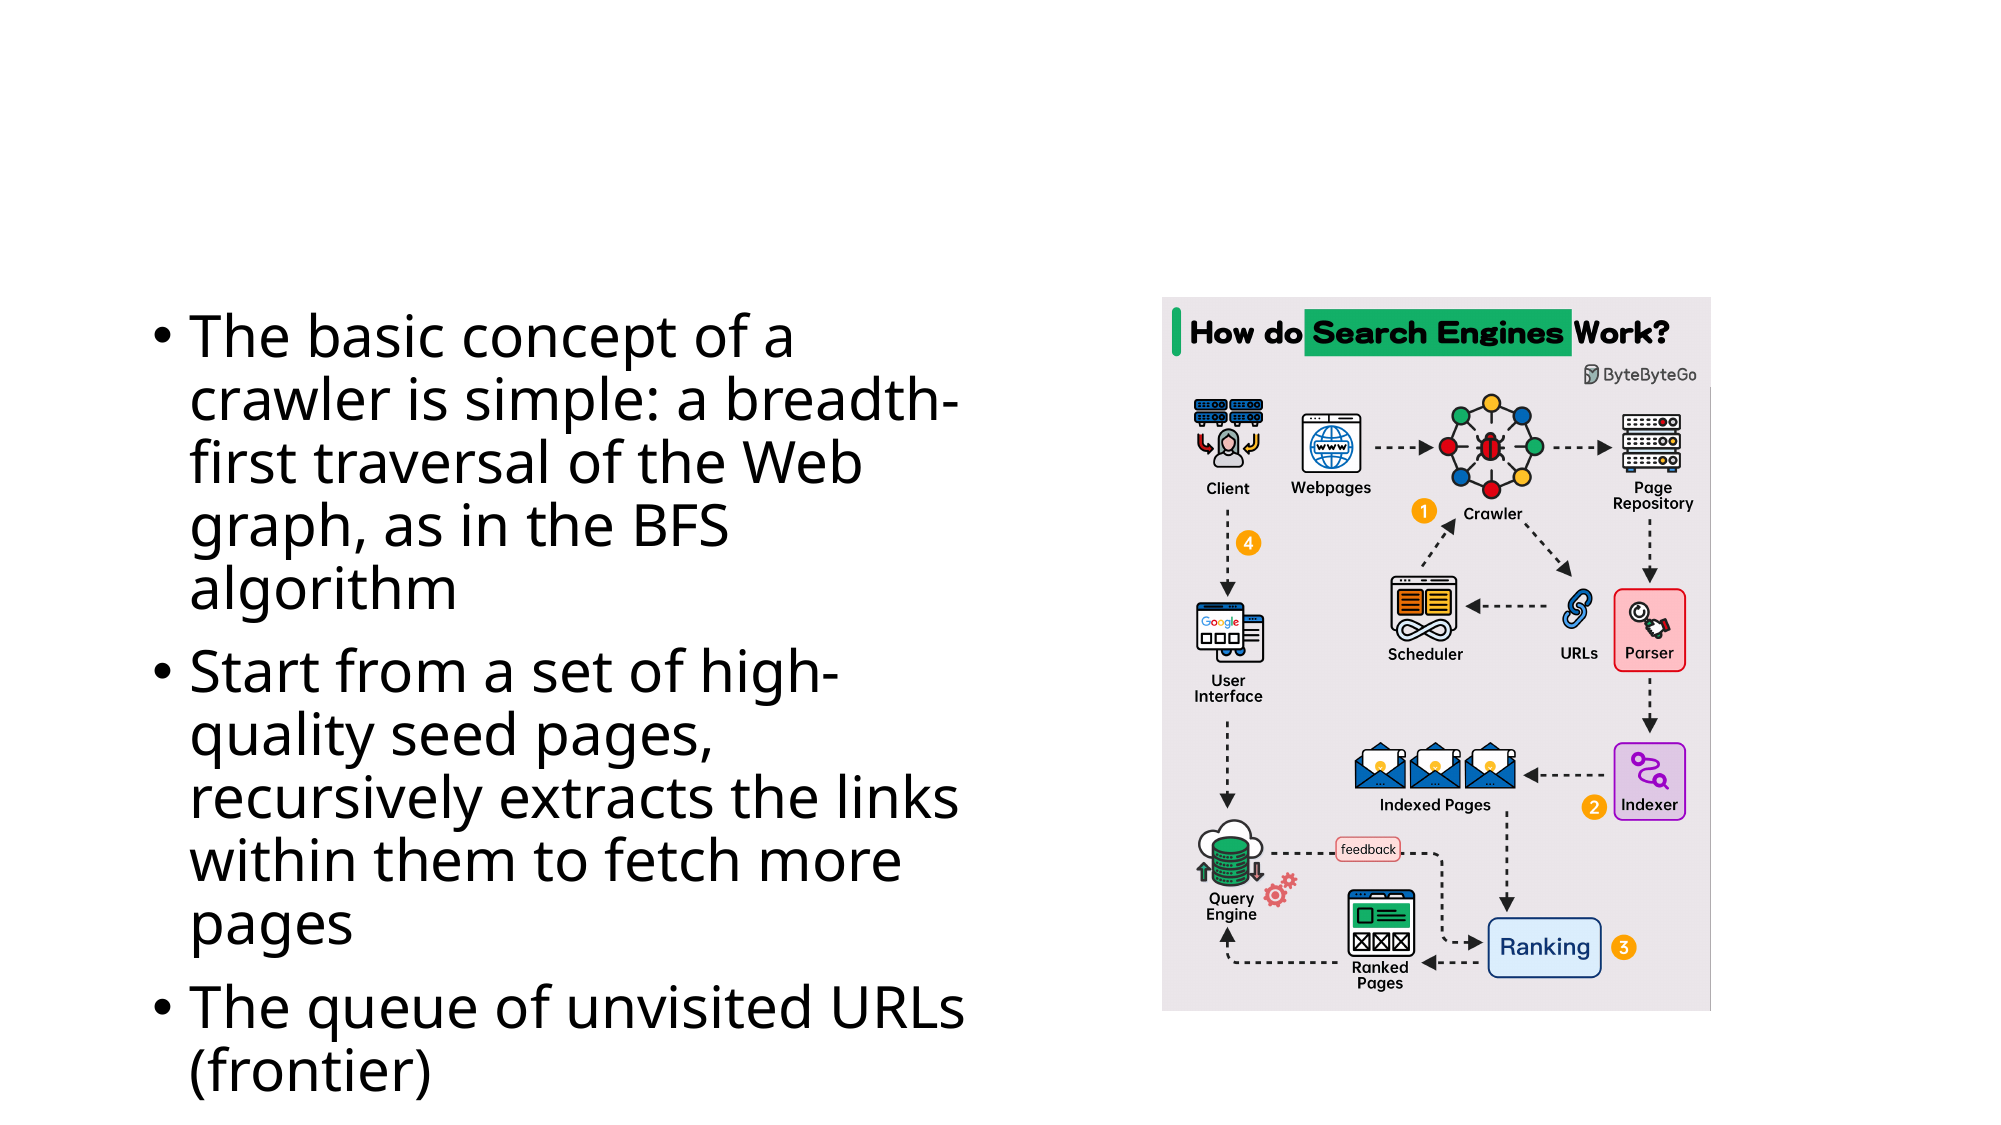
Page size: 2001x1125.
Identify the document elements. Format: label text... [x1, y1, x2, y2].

list The basic concept of a crawler is simple: a breadth-first traversal of the Web graph, as in the BFS algorithm Start from a set of high-quality seed pages, recursively extracts the links within them to fetch more pages The queue of unvisited URLs (frontier) Fetch pages dequeued from the frontier, extract links and add them to the frontier Stores the page (and other extracted info, i.e index terms) in a repository. Devil in the details: complications due to scalability, page revisit scheduling, spider traps, canonical URLs, robust HTML parsing, and the server ethics [137, 299, 988, 1014]
picture [1161, 297, 1711, 1011]
